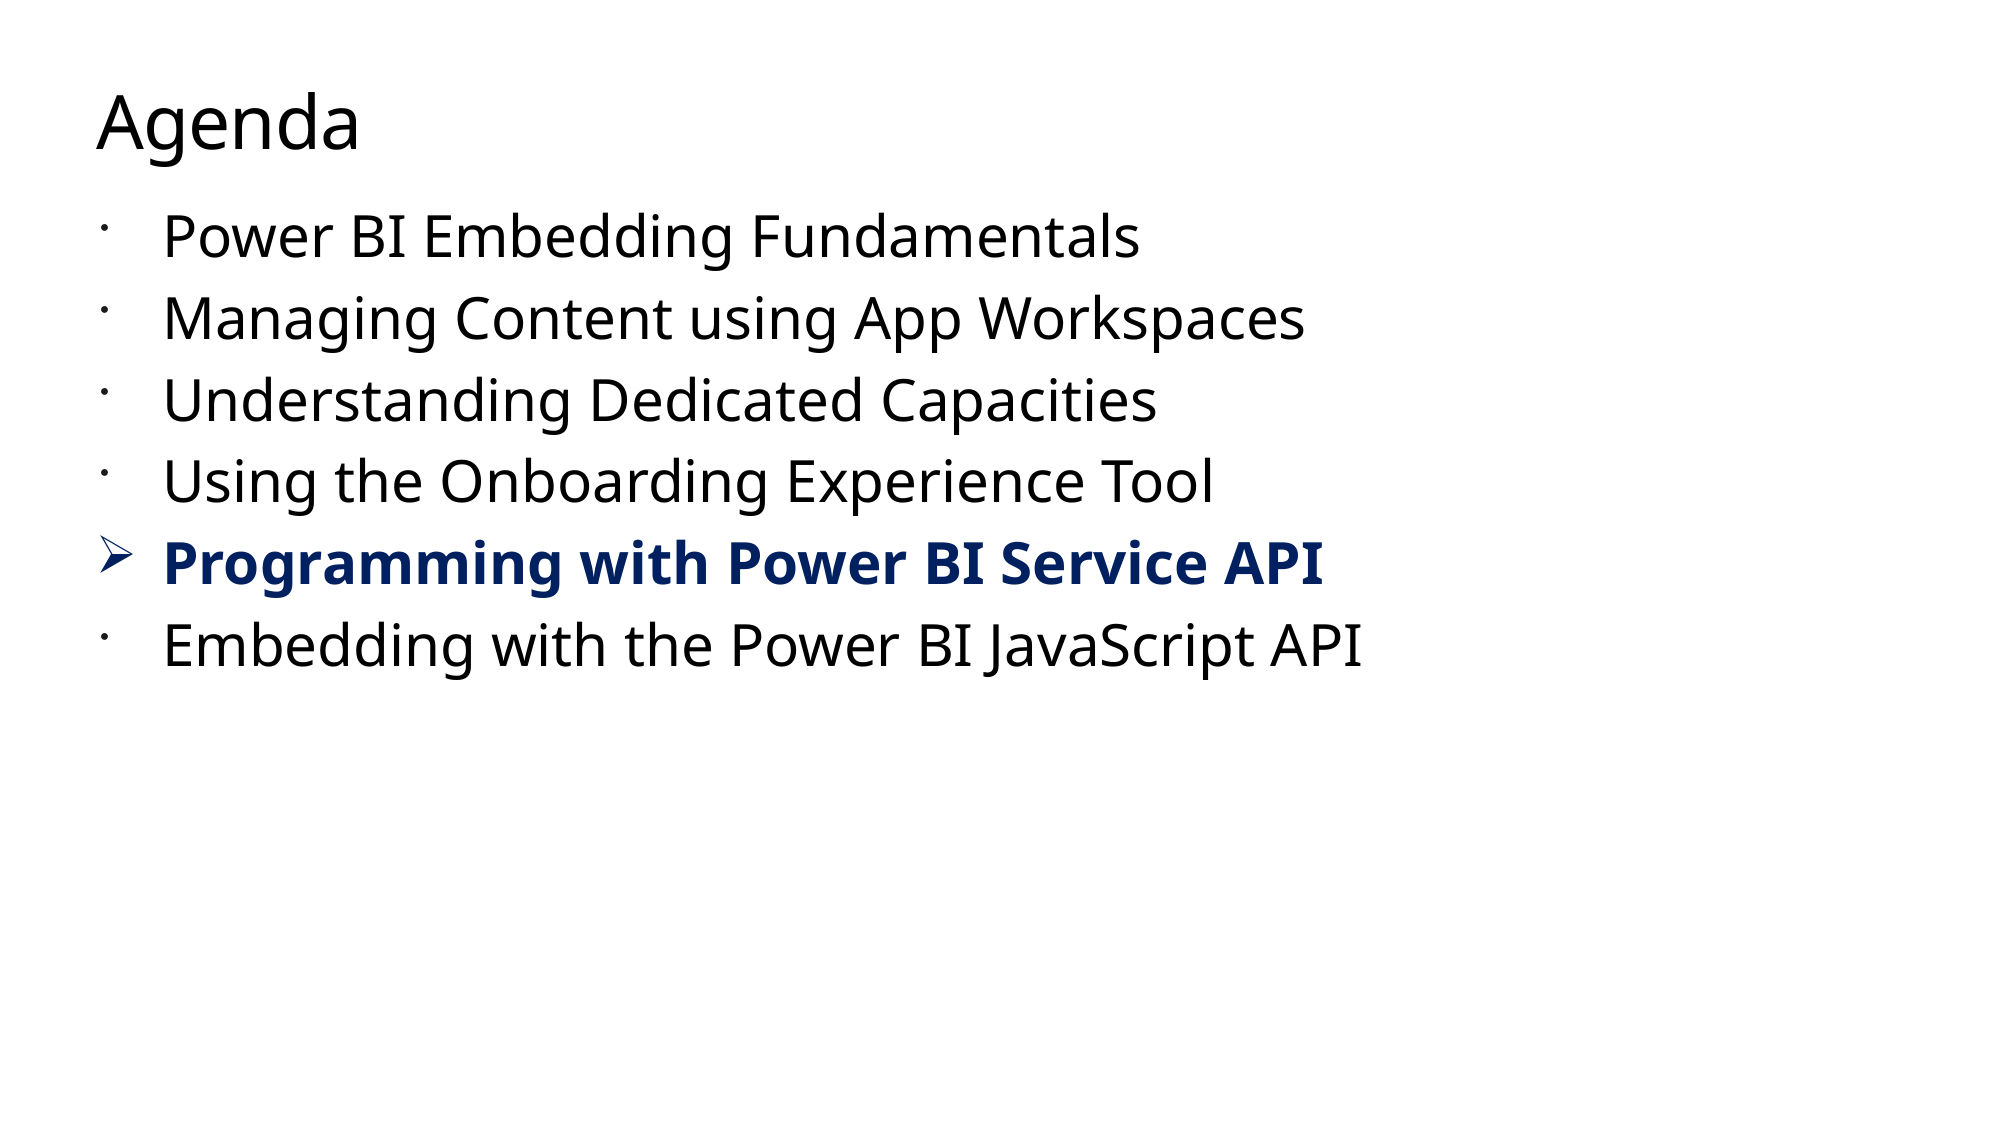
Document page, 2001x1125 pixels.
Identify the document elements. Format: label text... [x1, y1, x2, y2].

title Agenda [96, 75, 1904, 166]
list Power BI Embedding Fundamentals Managing Content using App Workspaces Understanding Dedicated Capacities Using the Onboarding Experience Tool Programming with Power BI Service API Embedding with the Power BI JavaScript API [95, 199, 1904, 695]
